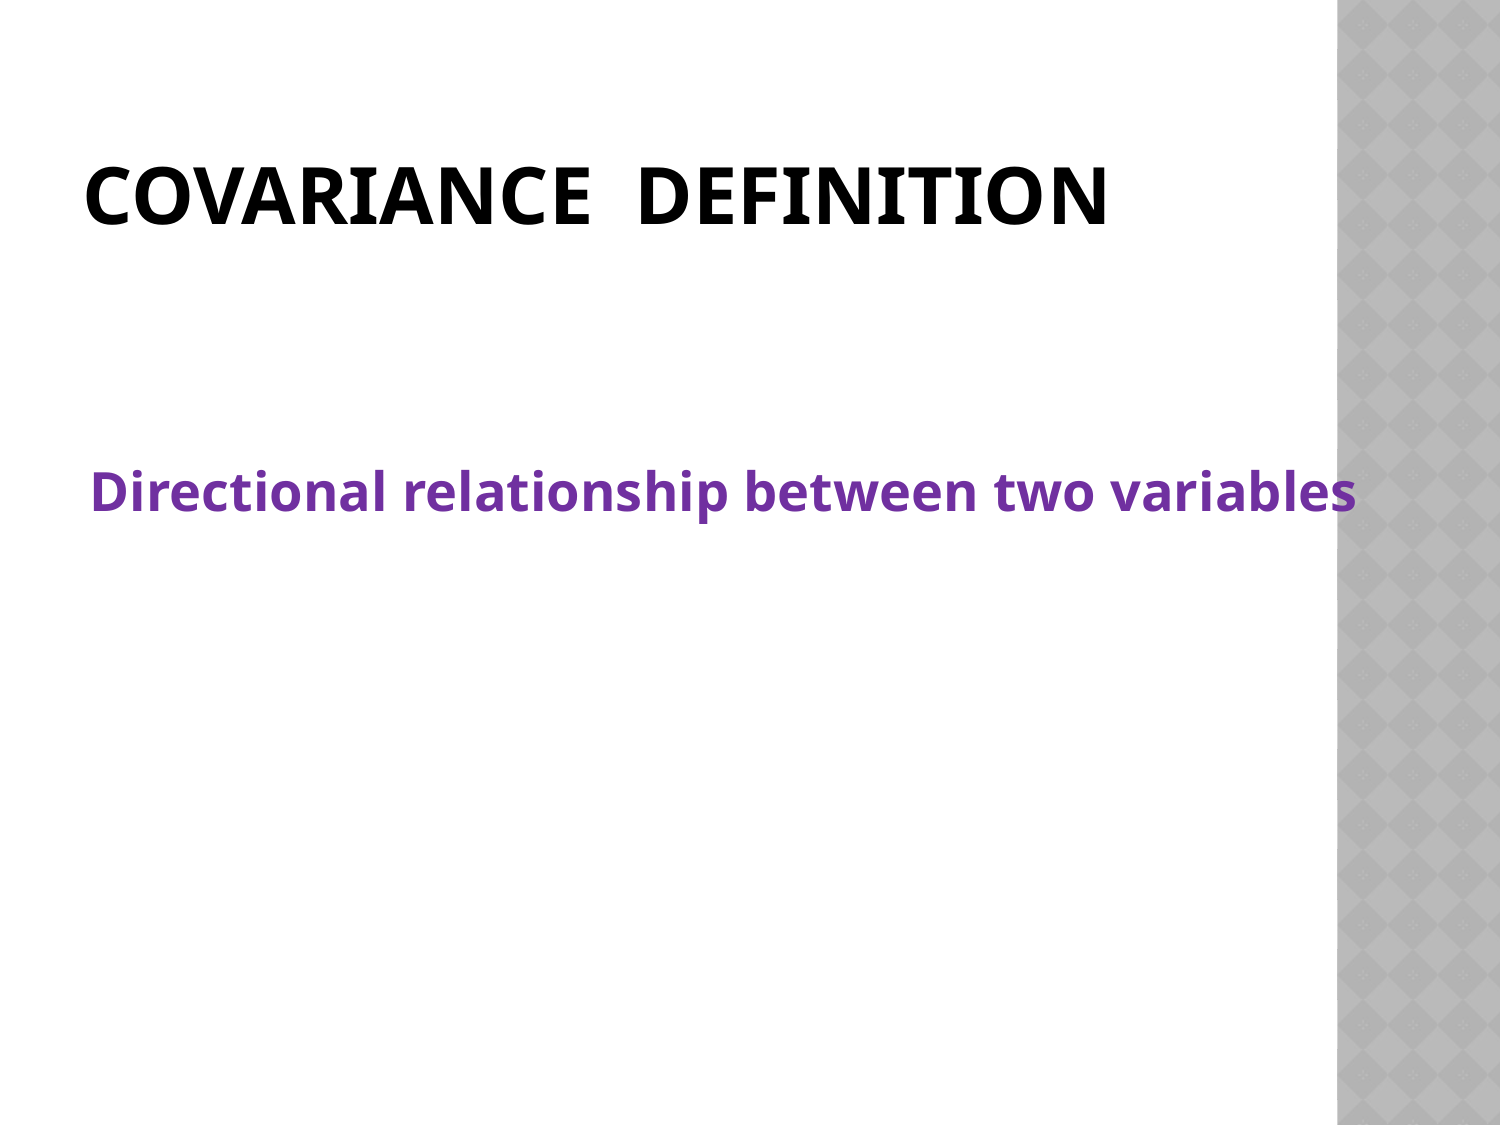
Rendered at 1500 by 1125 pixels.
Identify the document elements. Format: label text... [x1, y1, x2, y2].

text_box Directional relationship between two variables [75, 449, 1450, 595]
title COVARIANCE DEFINITION [75, 52, 1263, 240]
